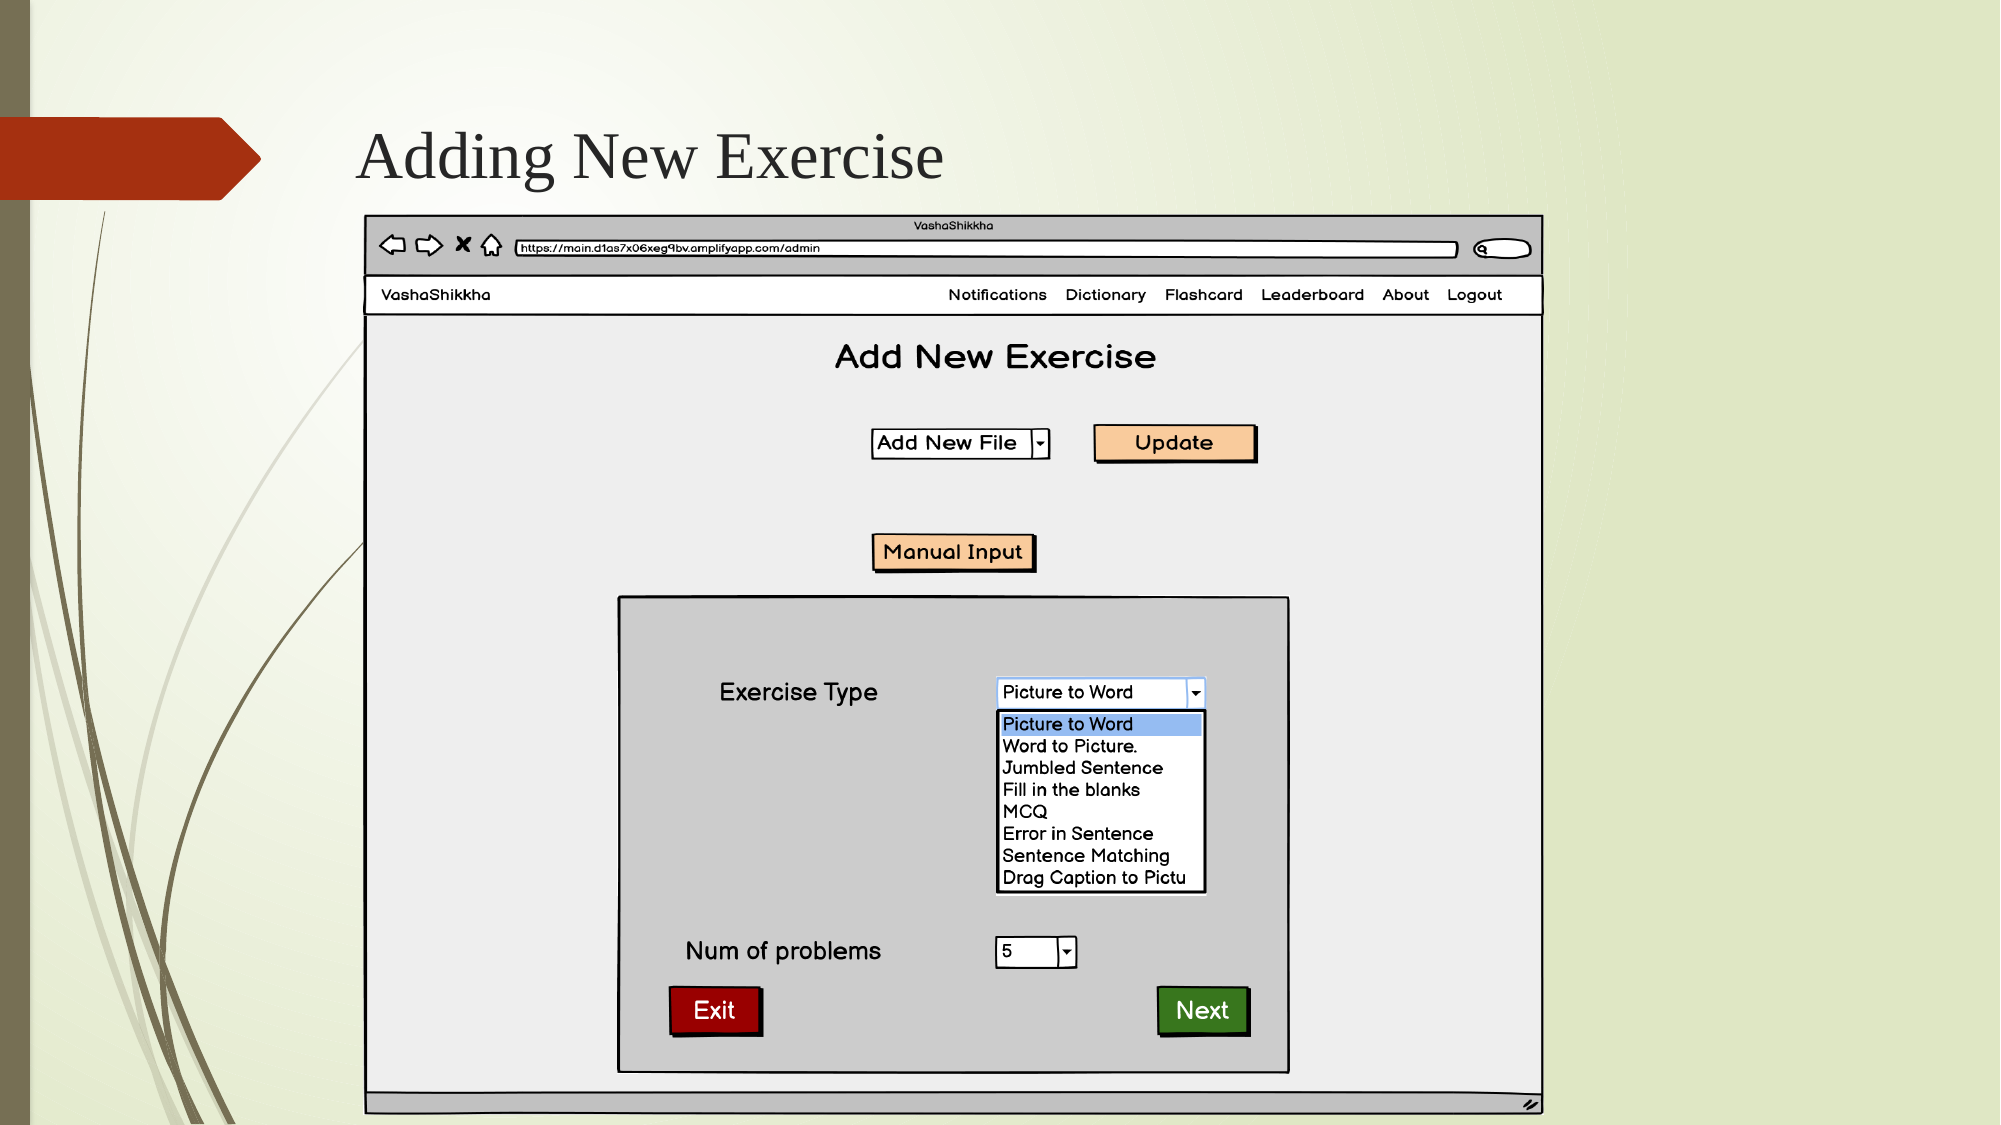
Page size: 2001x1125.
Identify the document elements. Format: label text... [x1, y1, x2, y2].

title Adding New Exercise [340, 103, 1803, 215]
picture [617, 595, 1290, 1074]
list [362, 213, 1544, 1115]
